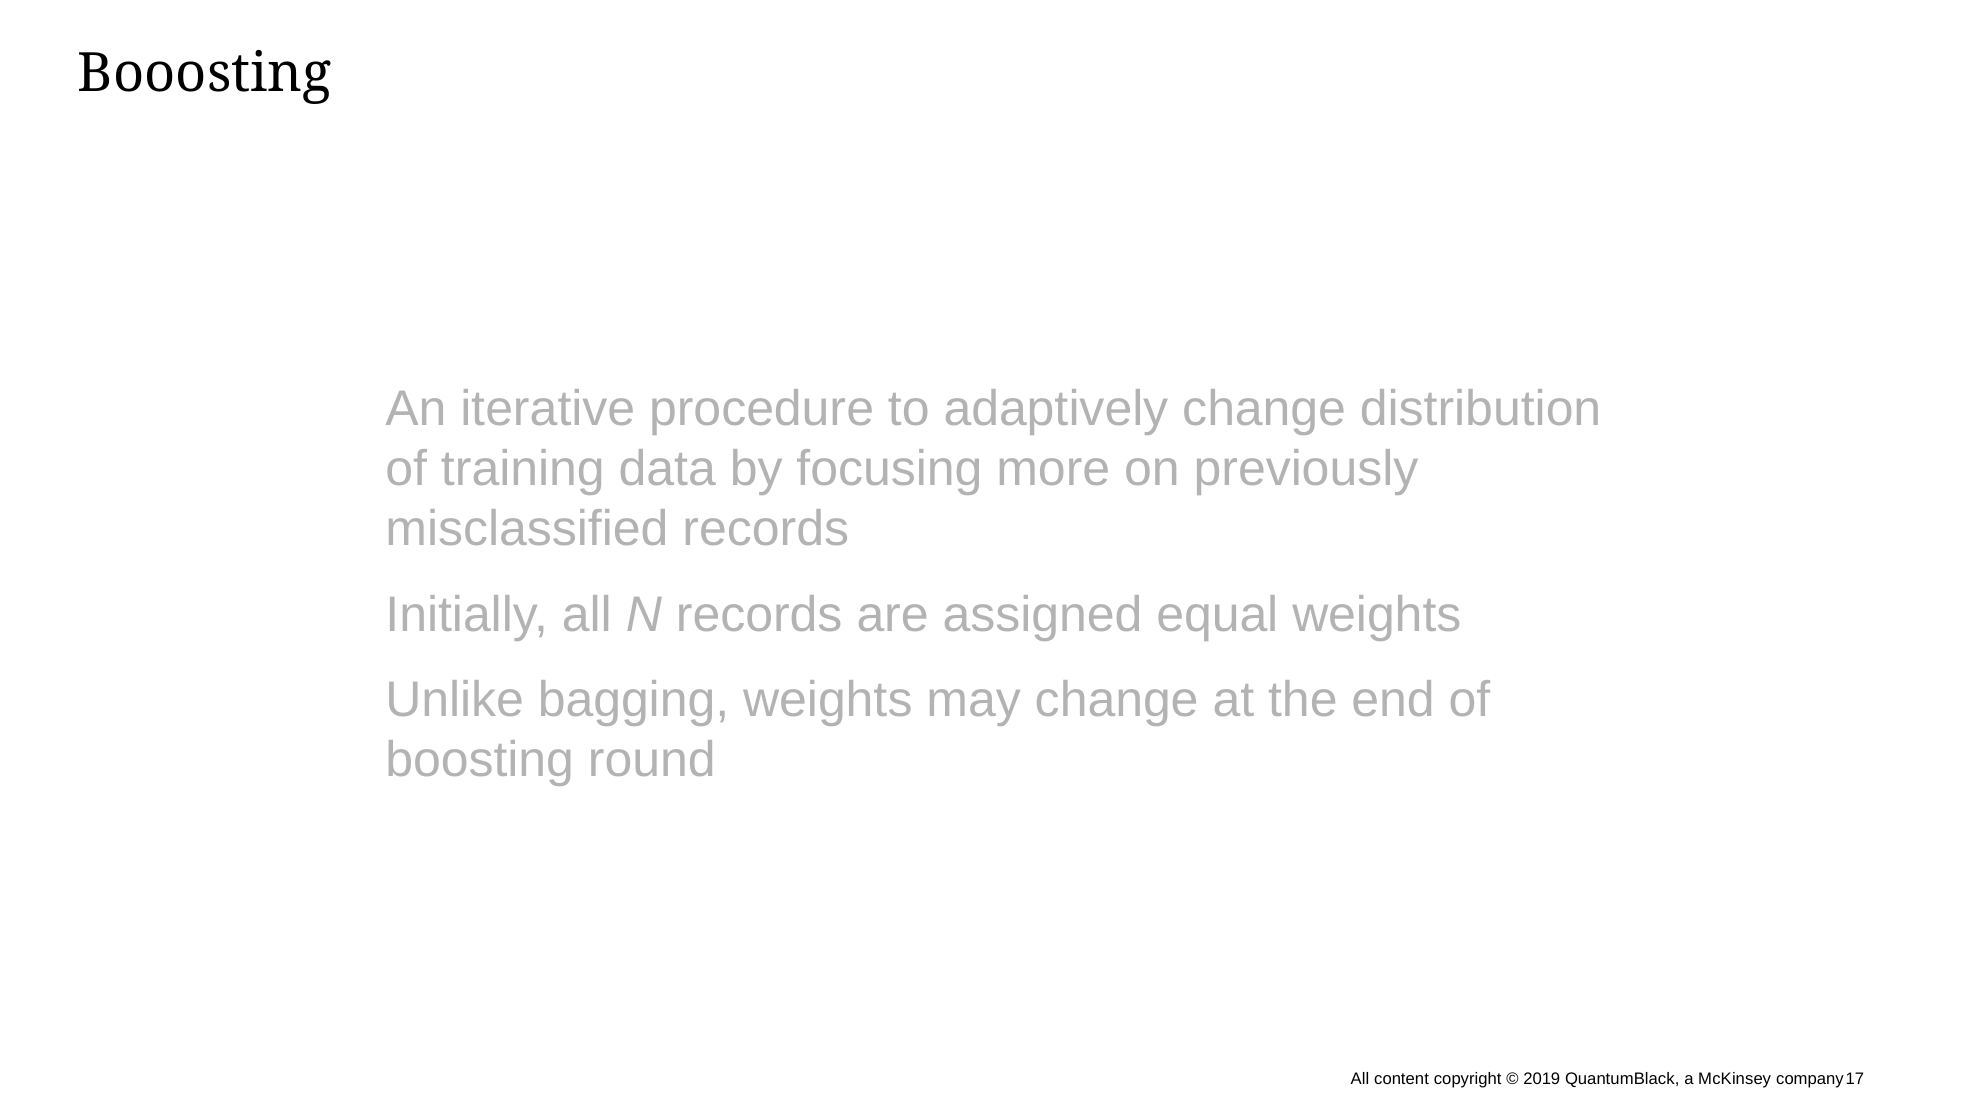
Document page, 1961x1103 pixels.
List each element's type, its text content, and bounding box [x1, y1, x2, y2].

text_box An iterative procedure to adaptively change distribution of training data by focusing more on previously misclassified records Initially, all N records are assigned equal weights Unlike bagging, weights may change at the end of boosting round [357, 375, 1610, 787]
title Booosting [78, 37, 1891, 104]
